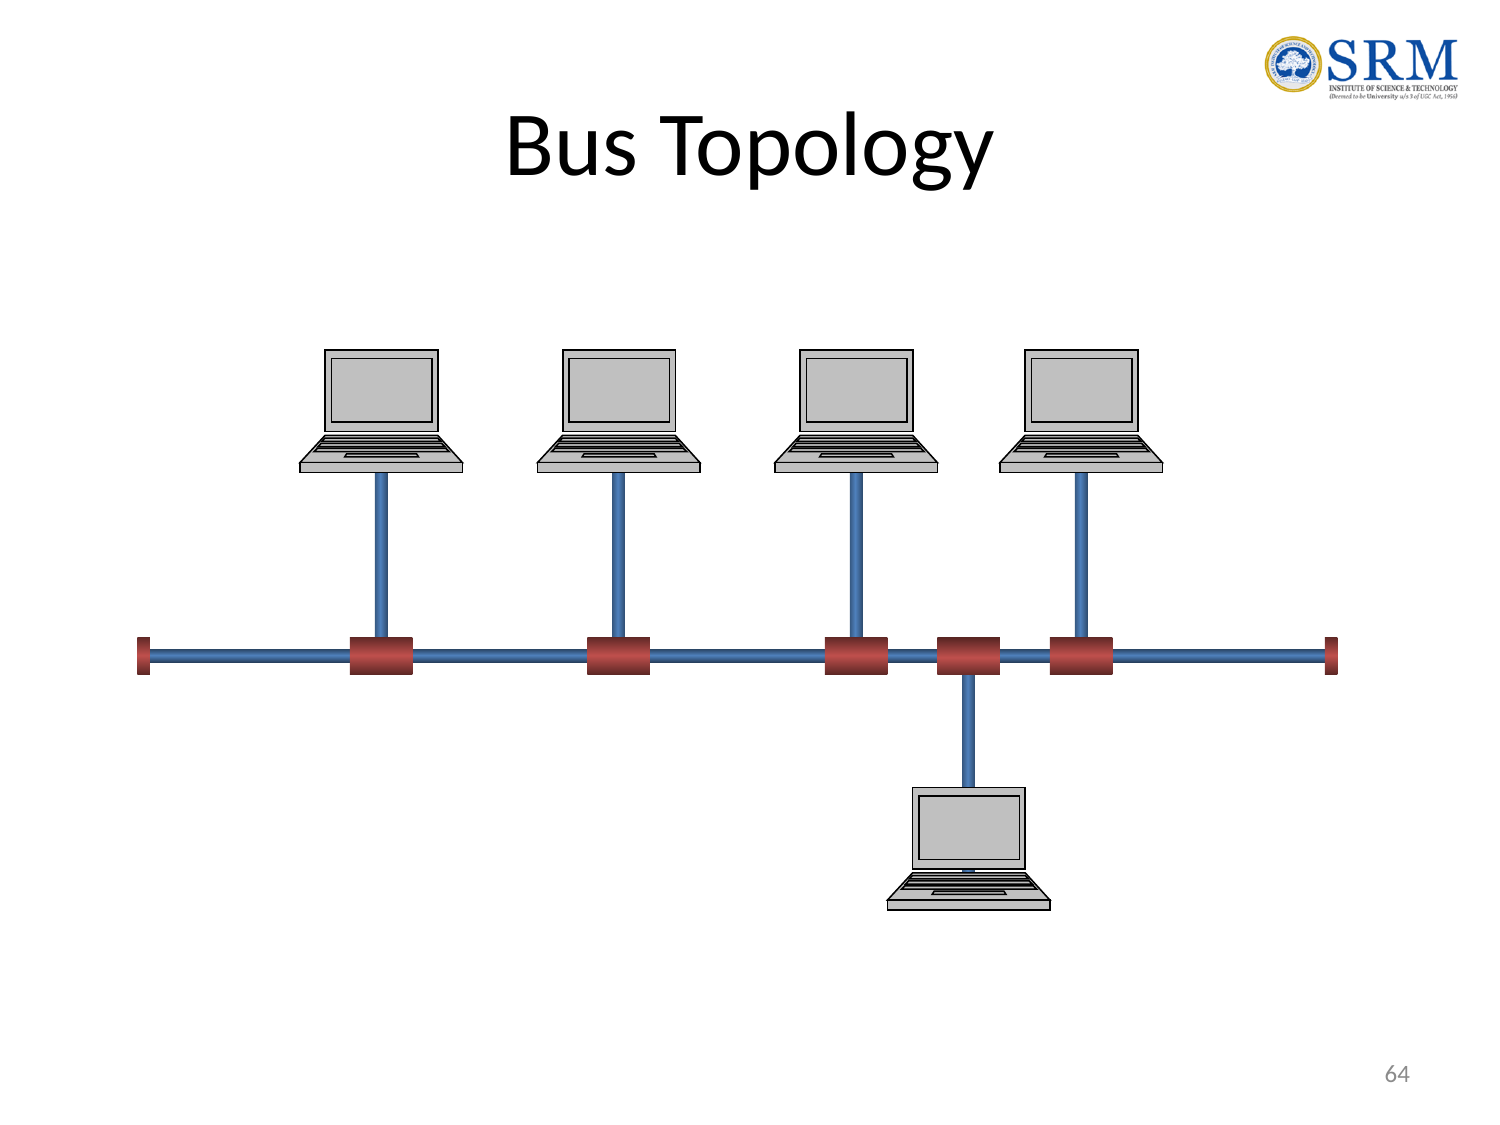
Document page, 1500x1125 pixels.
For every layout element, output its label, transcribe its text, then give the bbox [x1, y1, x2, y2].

title Bus Topology [75, 45, 1425, 233]
text_box [137, 637, 150, 675]
picture [1262, 24, 1463, 108]
text_box [891, 649, 932, 663]
text_box [1004, 649, 1044, 663]
text_box [800, 350, 913, 432]
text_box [349, 437, 413, 676]
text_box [937, 637, 1001, 876]
text_box [1004, 787, 1026, 869]
text_box [648, 435, 700, 473]
text_box [1324, 637, 1338, 675]
text_box [774, 435, 825, 473]
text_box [824, 437, 888, 676]
text_box [299, 435, 350, 473]
text_box [1110, 435, 1163, 473]
text_box [654, 649, 819, 663]
text_box [1025, 350, 1138, 432]
text_box [887, 872, 1050, 910]
text_box [410, 435, 463, 473]
text_box [537, 435, 588, 473]
text_box [999, 435, 1050, 473]
text_box [416, 649, 582, 663]
text_box [912, 787, 932, 869]
text_box [150, 649, 344, 663]
slide_number 64 [1074, 1042, 1425, 1103]
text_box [1049, 437, 1113, 676]
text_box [587, 437, 651, 676]
text_box [885, 435, 938, 473]
text_box [1116, 649, 1324, 663]
text_box [325, 350, 438, 432]
text_box [562, 350, 676, 432]
